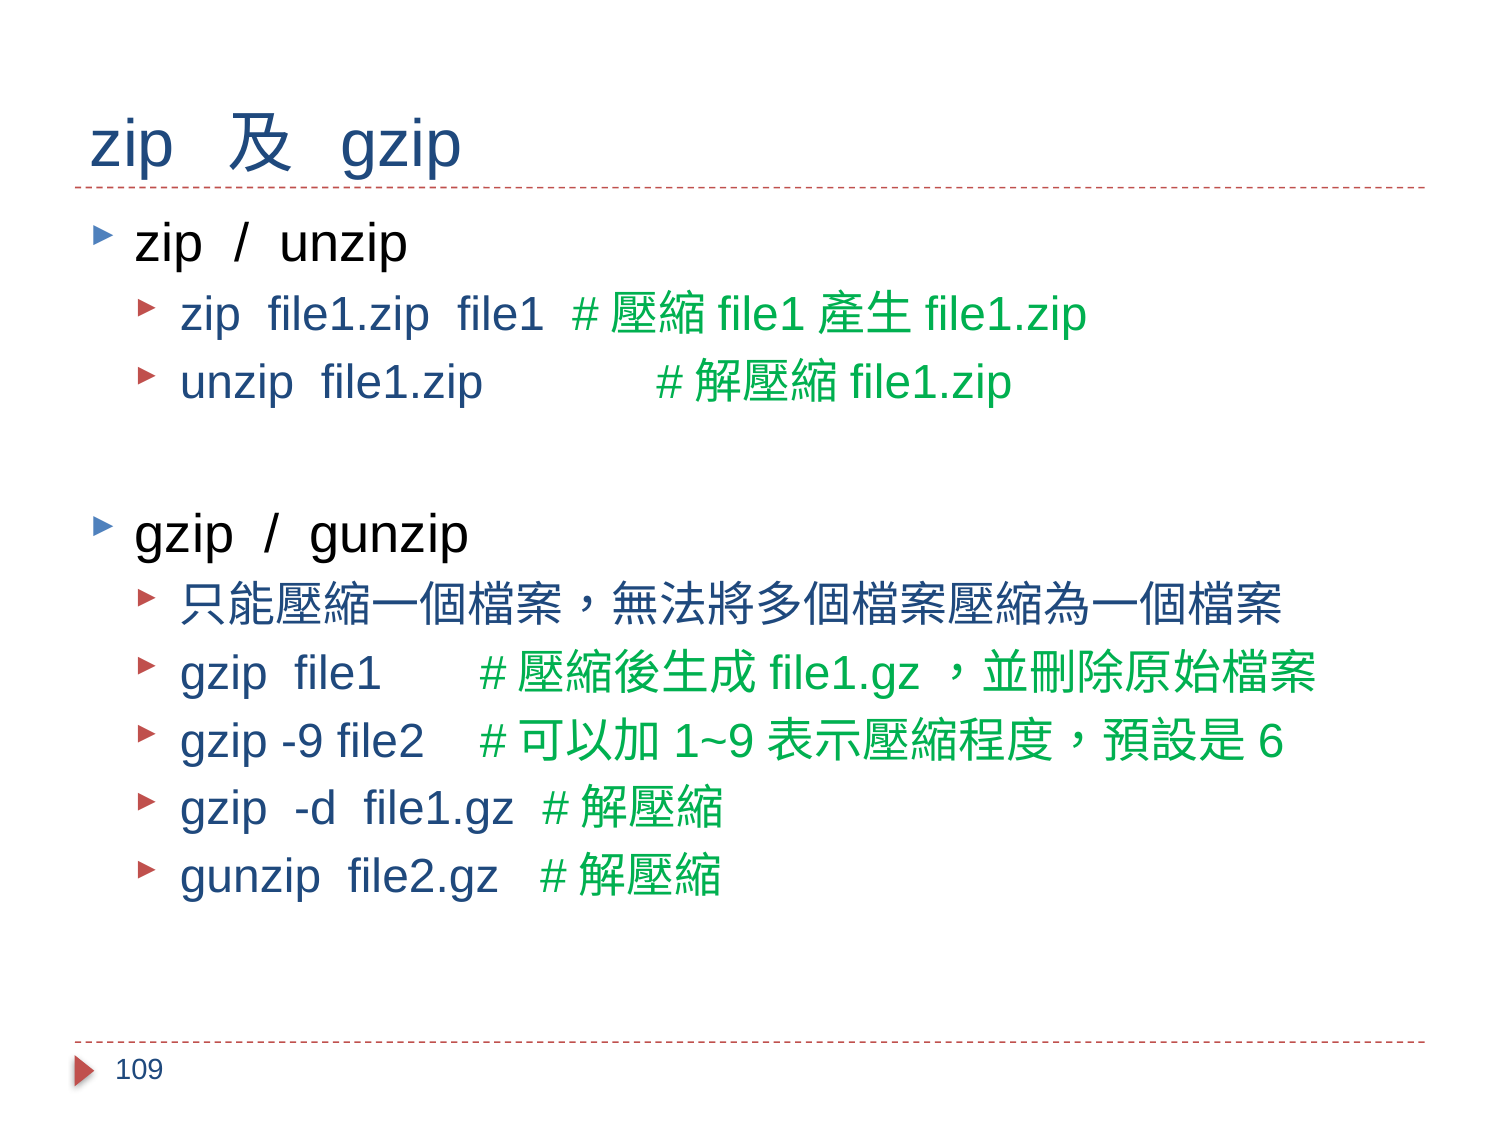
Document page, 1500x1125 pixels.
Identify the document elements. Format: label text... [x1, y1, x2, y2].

slide_number 109 [100, 1042, 426, 1103]
title zip 及 gzip [75, 24, 1425, 188]
list zip / unzip zip file1.zip file1 #壓縮file1產生file1.zip unzip file1.zip #解壓縮file1.zip gzip / gunzip 只能壓縮一個檔案，無法將多個檔案壓縮為一個檔案 gzip file1 #壓縮後生成file1.gz，並刪除原始檔案 gzip -9 file2 #可以加1~9表示壓縮程度，預設是6 gzip -d file1.gz #解壓縮 gunzip file2.gz #解壓縮 [75, 200, 1425, 1010]
